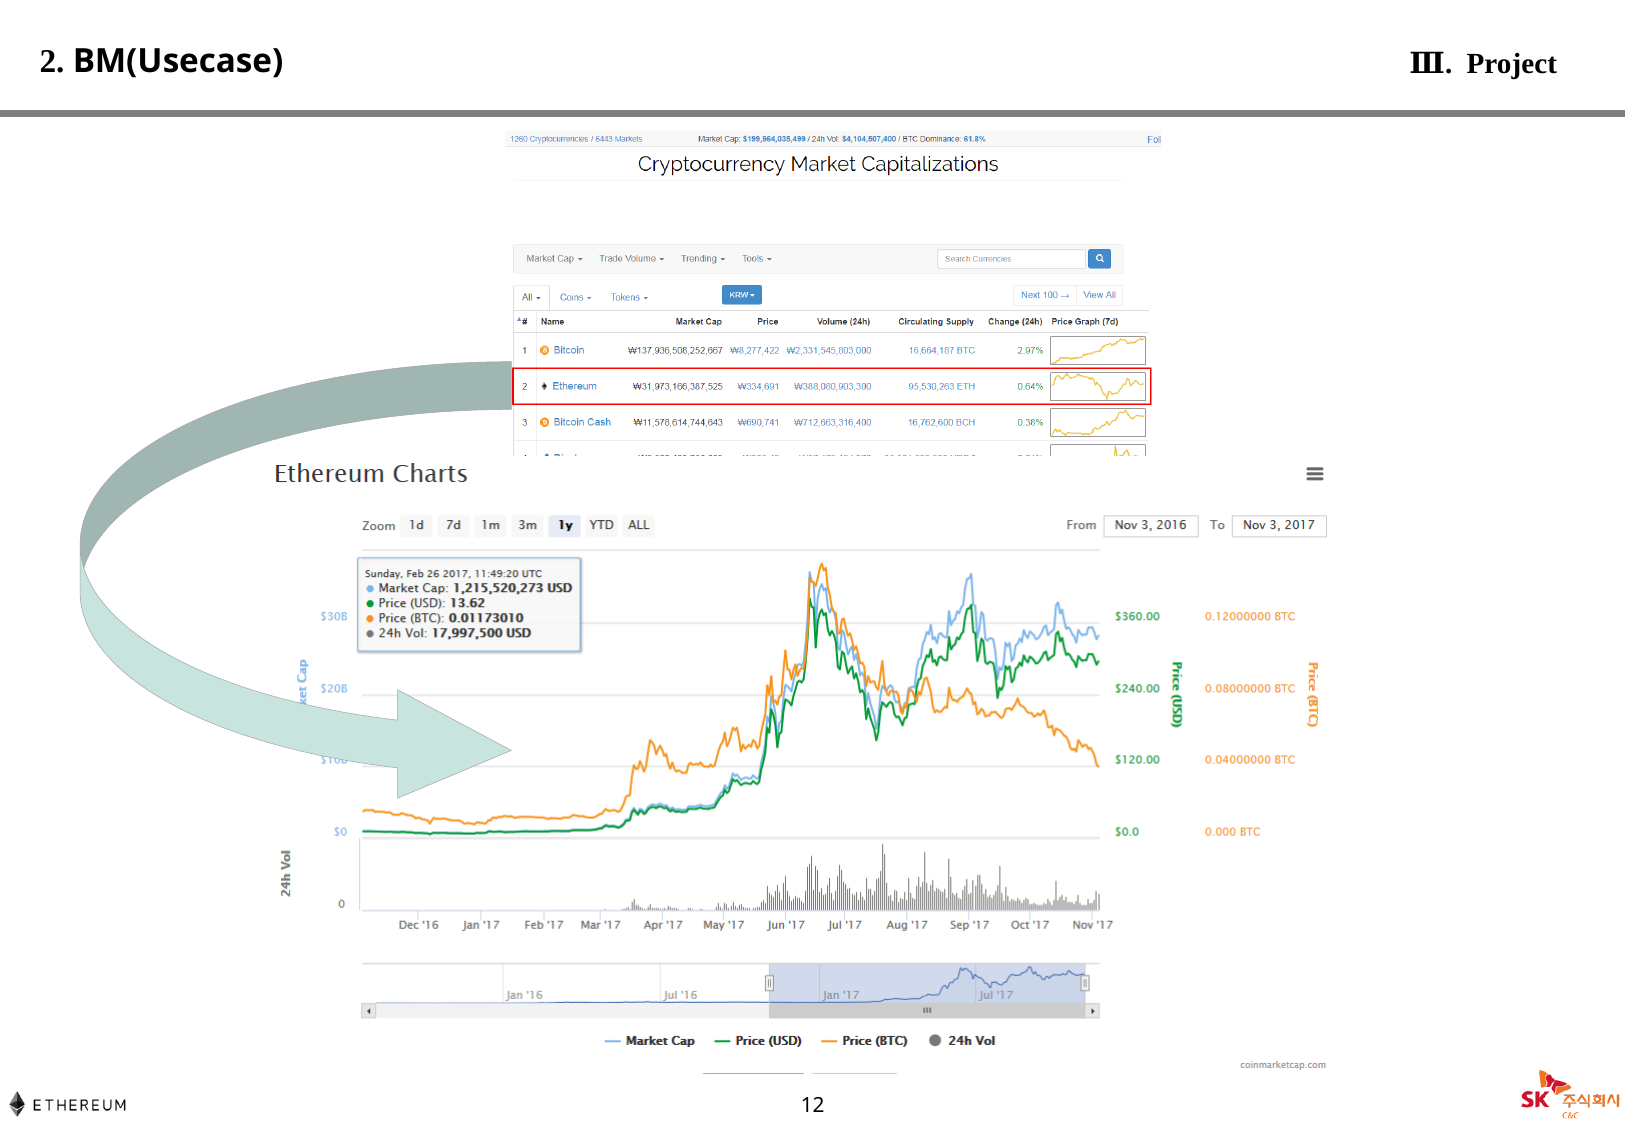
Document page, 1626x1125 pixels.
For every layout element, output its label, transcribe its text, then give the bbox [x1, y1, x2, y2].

text_box [80, 361, 500, 741]
picture [7, 1088, 128, 1118]
text_box Ⅲ. Project [1365, 33, 1572, 87]
picture [268, 131, 1336, 1075]
text_box 2. BM(Usecase) [24, 21, 299, 97]
picture [1521, 1070, 1620, 1119]
